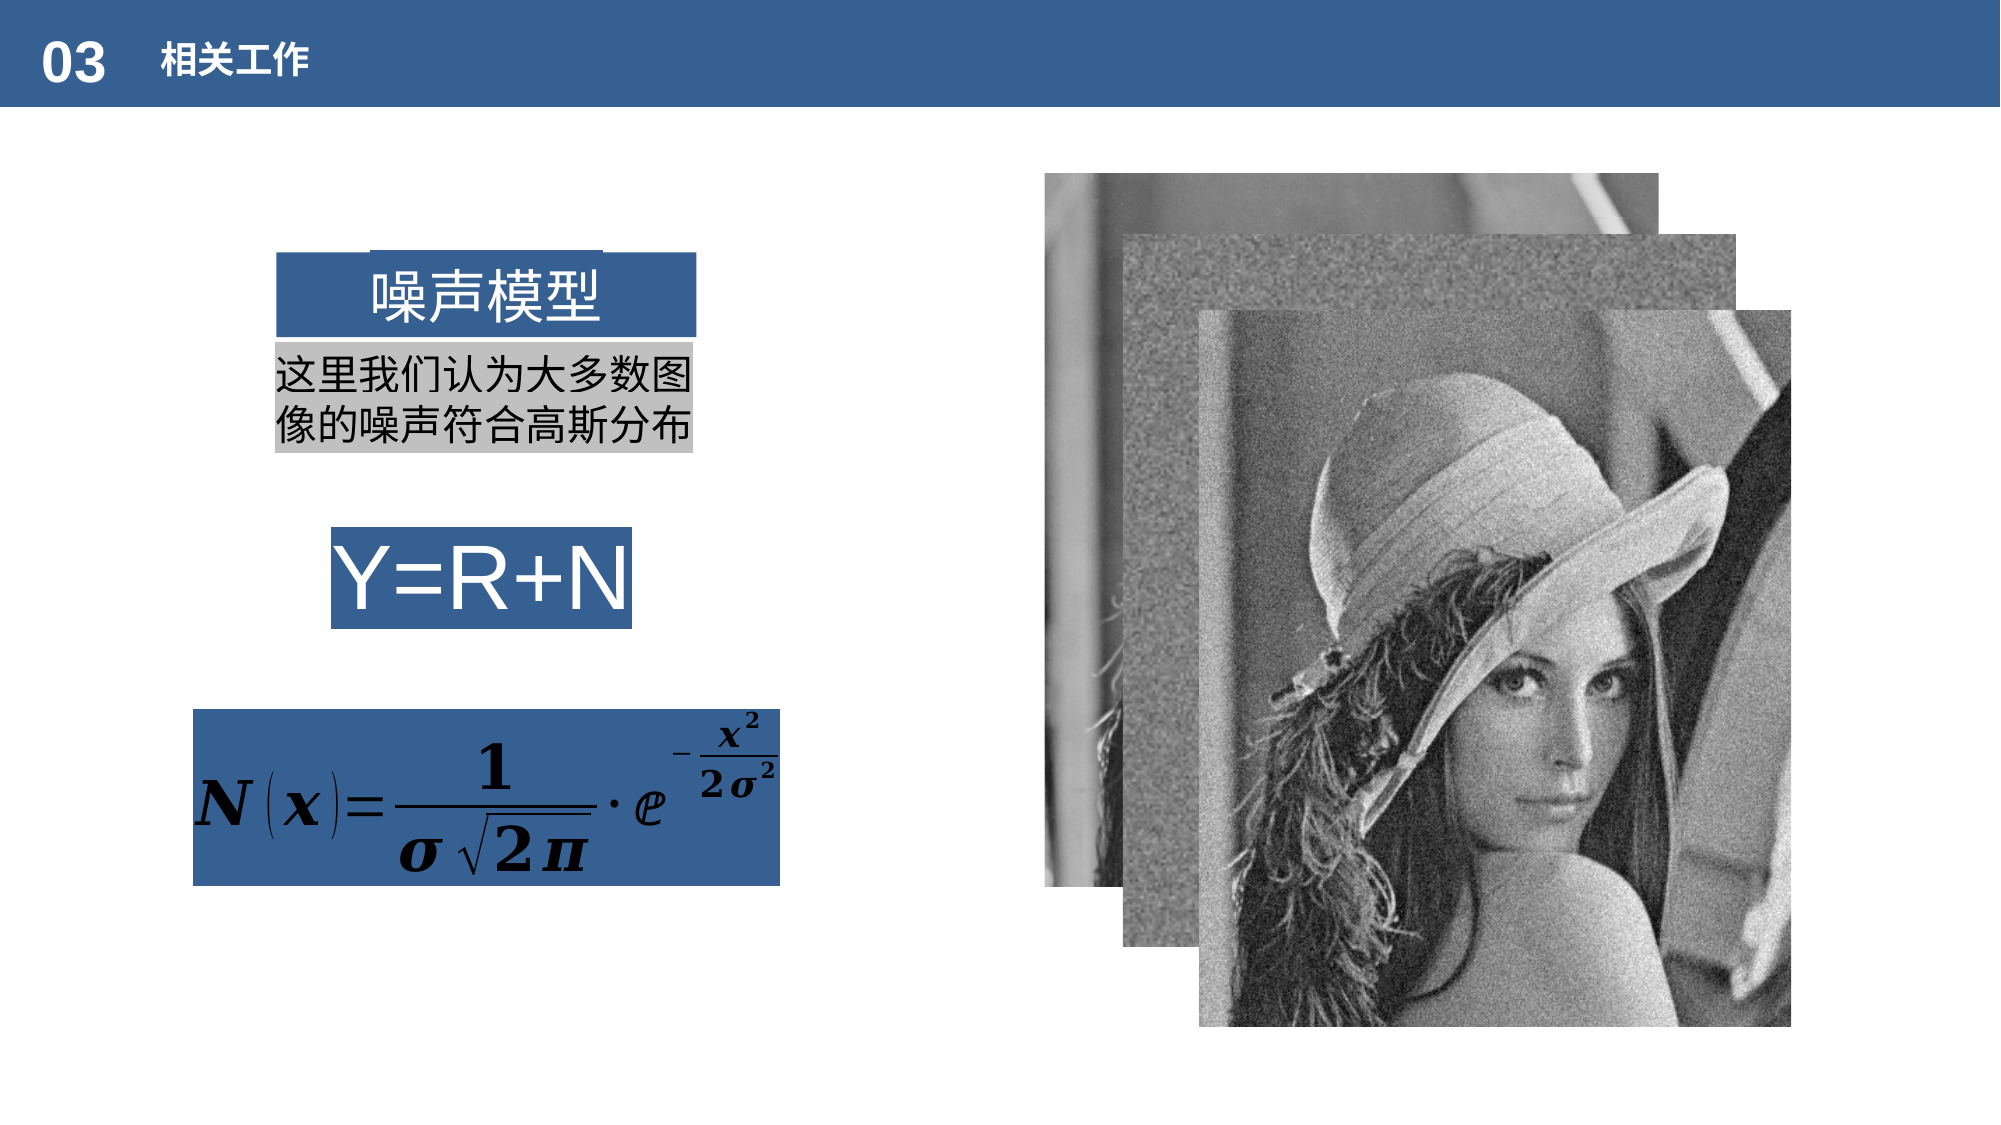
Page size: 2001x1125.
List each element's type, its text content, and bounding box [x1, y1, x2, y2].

text_box Y=R+N [316, 510, 758, 636]
picture [1044, 173, 1792, 1027]
text_box 噪声模型 [276, 252, 697, 338]
text_box 这里我们认为大多数图像的噪声符合高斯分布 [260, 341, 710, 456]
list 相关工作 [146, 33, 772, 93]
list 03 [26, 23, 146, 103]
